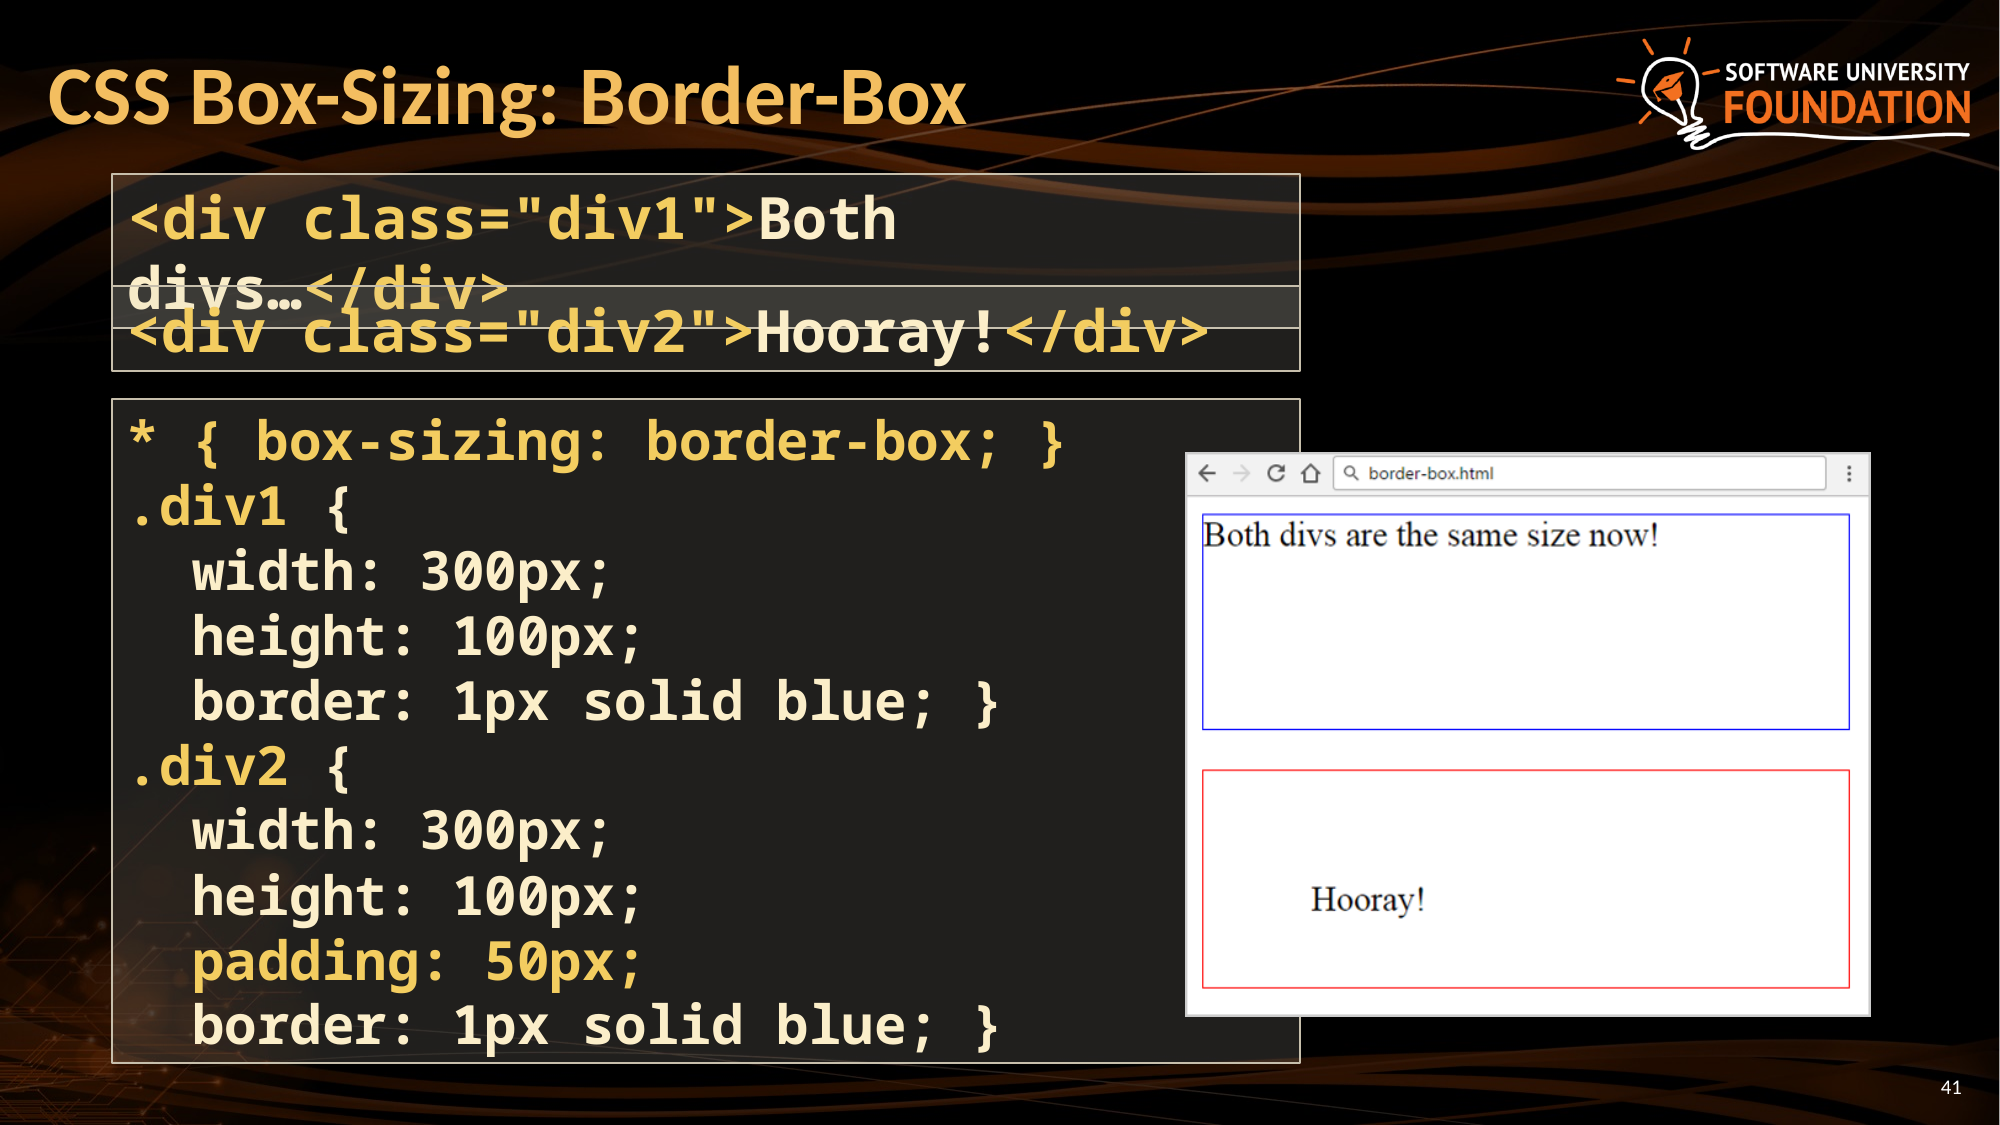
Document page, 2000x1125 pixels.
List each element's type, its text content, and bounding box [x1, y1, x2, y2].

title CSS Box-Sizing: Border-Box [30, 6, 1602, 189]
text_box <div class="div1">Both divs…</div> [112, 173, 1300, 286]
text_box <div class="div2">Hooray!</div> [112, 286, 1300, 372]
picture [0, 0, 2000, 1125]
text_box * { box-sizing: border-box; } .div1 { width: 300px; height: 100px; border: 1px solid blue; } .div2 { width: 300px; height: 100px; padding: 50px; border: 1px solid blue; } [112, 398, 1300, 1064]
slide_number 41 [1897, 1070, 1968, 1103]
